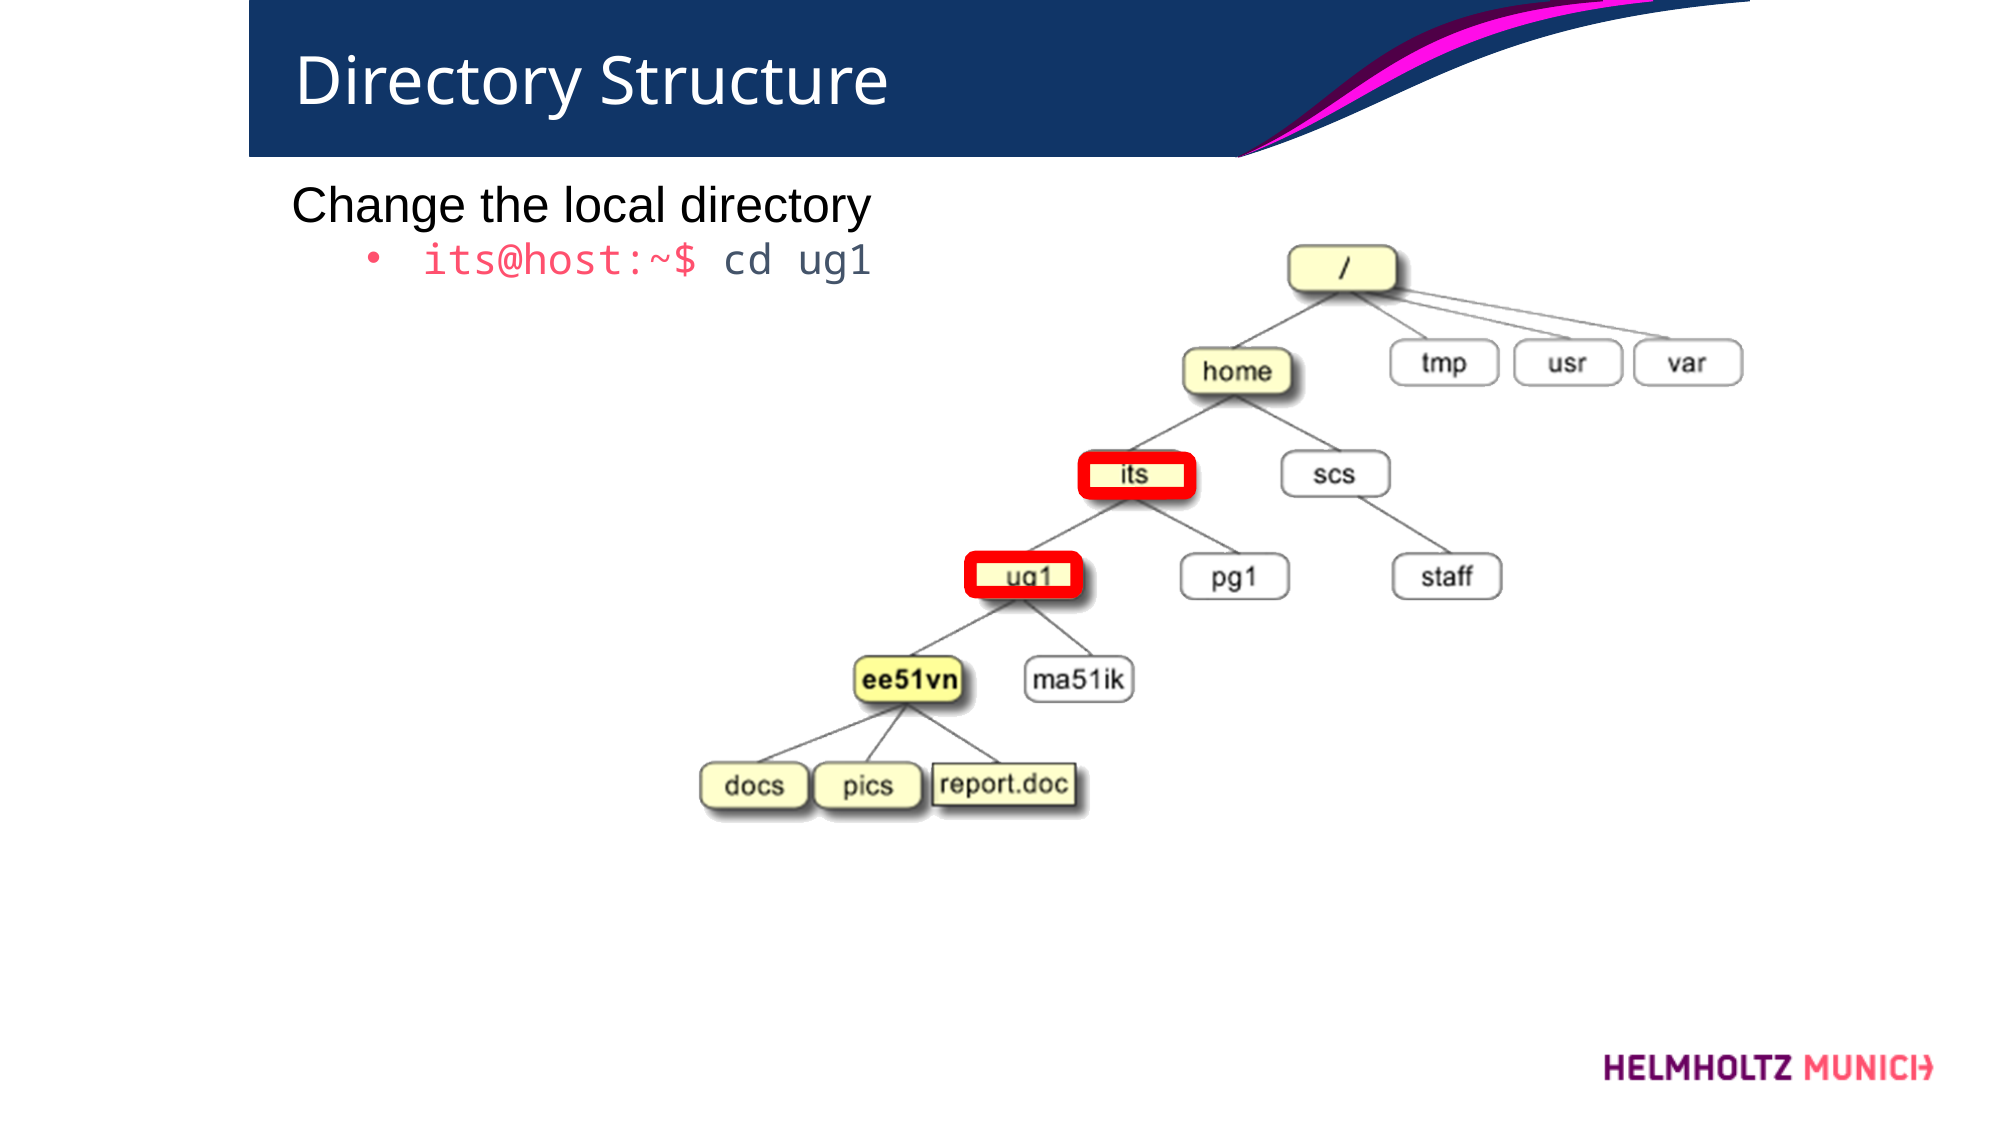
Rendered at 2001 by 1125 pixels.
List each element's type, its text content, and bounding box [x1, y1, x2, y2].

text_box Change the local directory its@host:~$ cd ug1 [276, 165, 888, 400]
picture [1588, 1022, 1943, 1115]
picture [698, 243, 1745, 824]
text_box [249, 0, 1750, 157]
